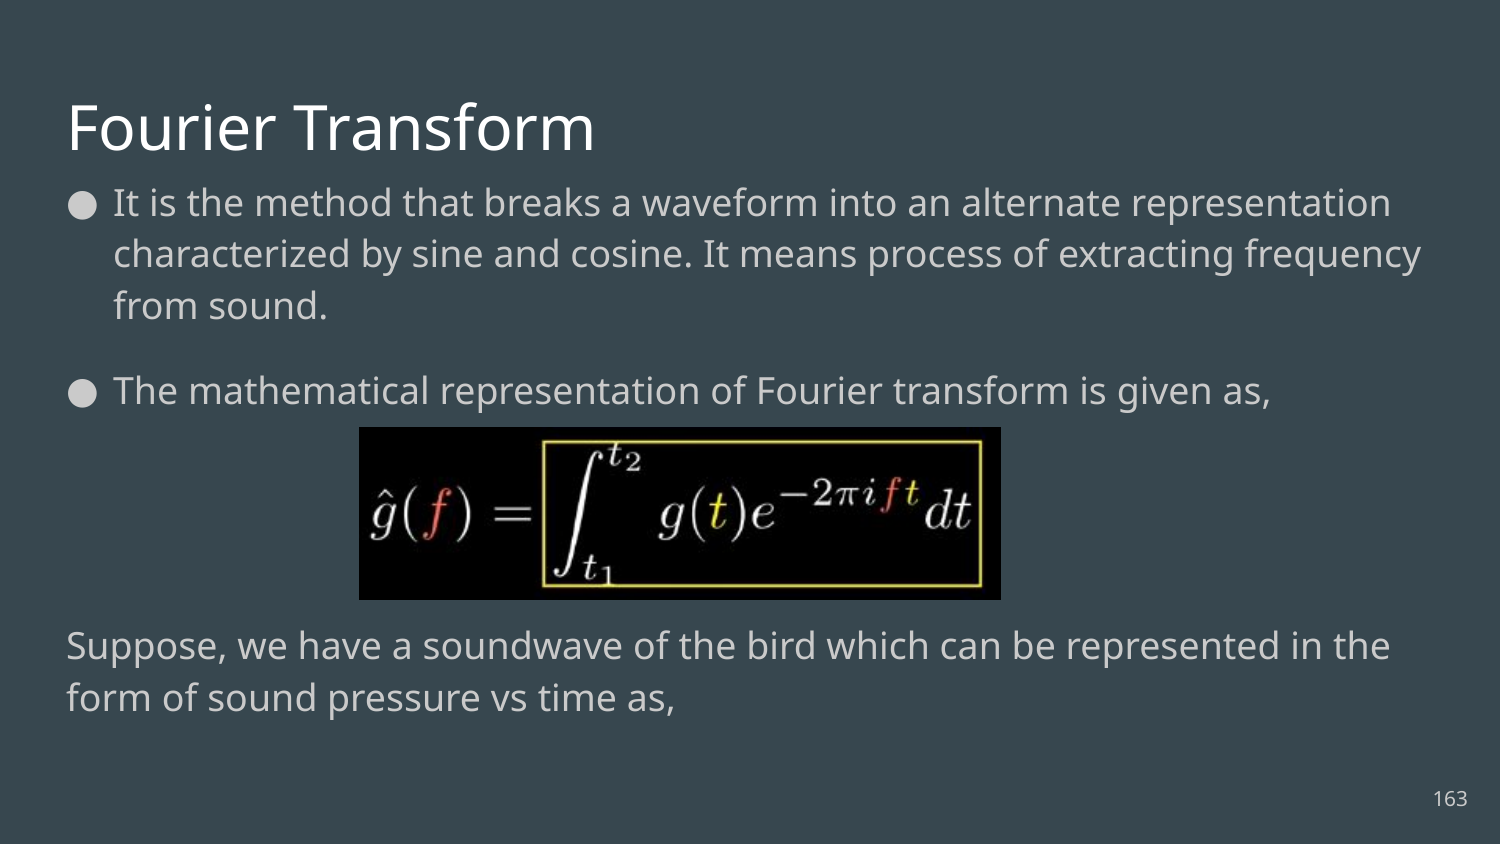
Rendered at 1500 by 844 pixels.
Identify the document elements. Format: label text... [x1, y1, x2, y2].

picture [359, 427, 1001, 600]
slide_number 163 [1392, 767, 1483, 833]
list It is the method that breaks a waveform into an alternate representation characterized by sine and cosine. It means process of extracting frequency from sound. The mathematical representation of Fourier transform is given as, Suppose, we have a soundwave of the bird which can be represented in the form of sound pressure vs time as, [51, 156, 1449, 792]
title Fourier Transform [51, 72, 1449, 156]
